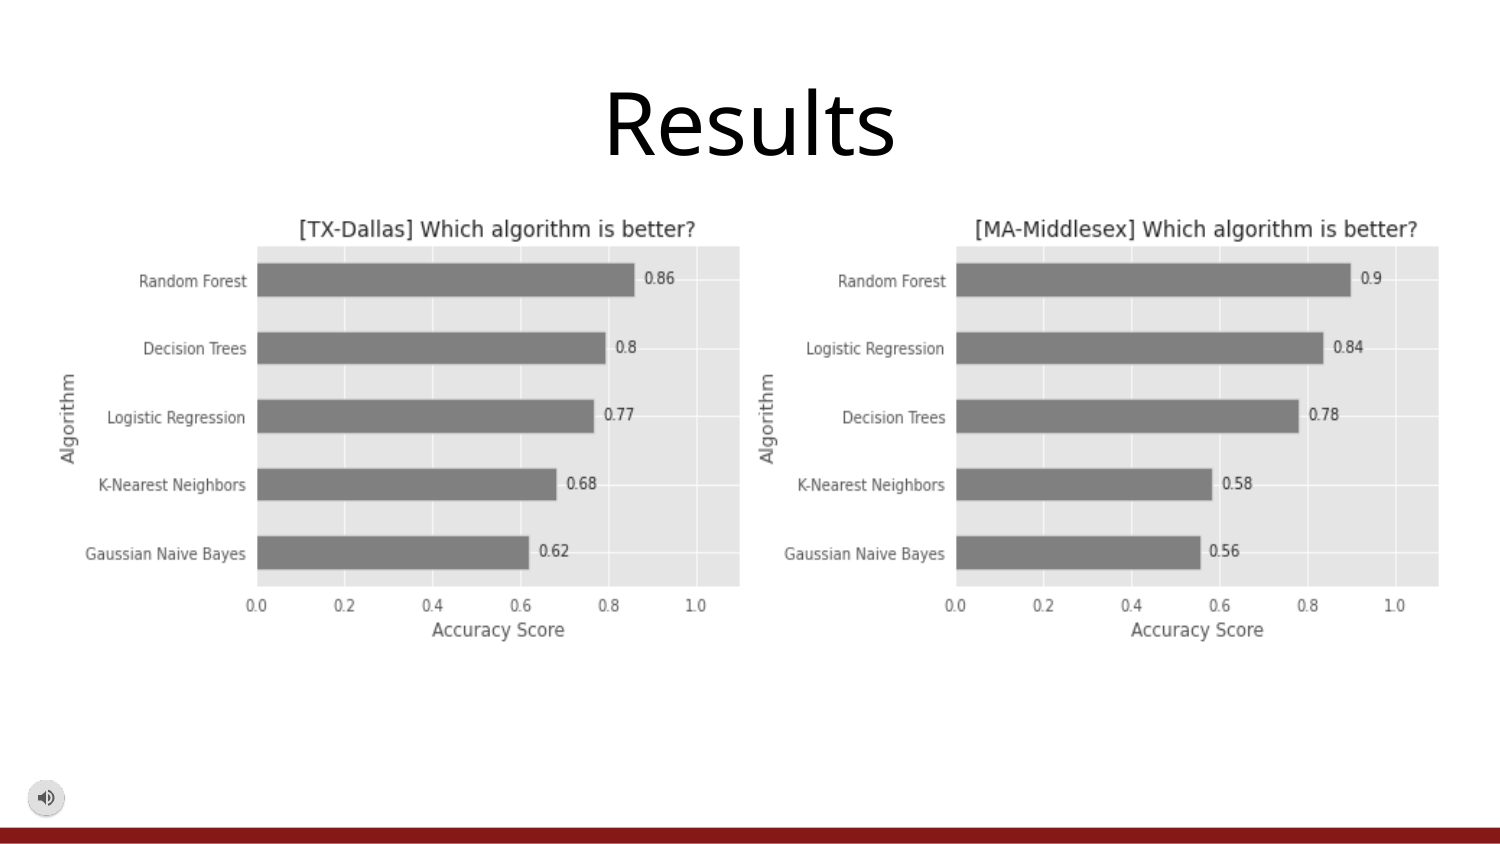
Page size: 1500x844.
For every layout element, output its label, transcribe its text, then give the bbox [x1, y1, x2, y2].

picture [24, 775, 68, 819]
picture [50, 209, 1450, 651]
title Results [51, 51, 1449, 189]
